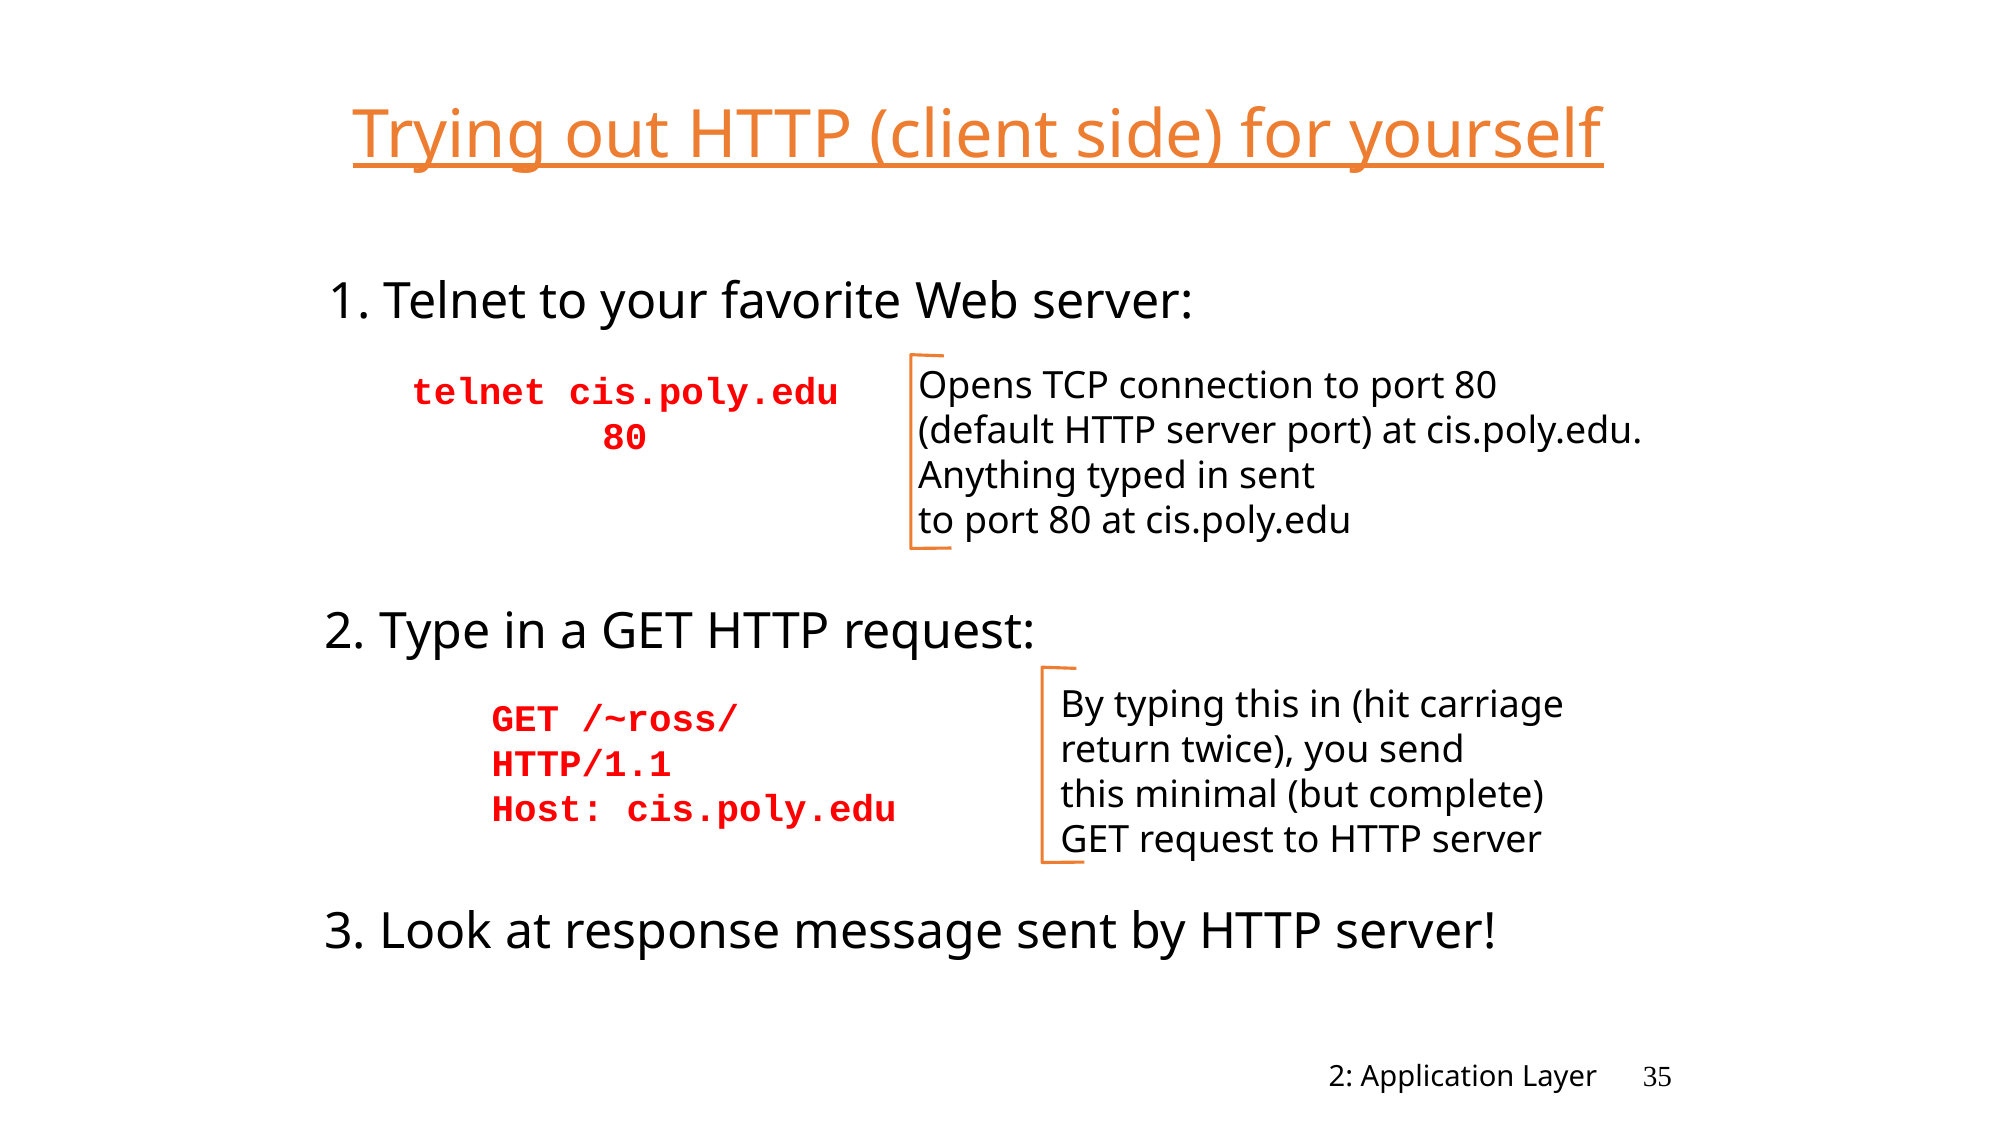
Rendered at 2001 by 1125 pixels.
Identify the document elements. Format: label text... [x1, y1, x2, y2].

text_box telnet cis.poly.edu 80 [363, 359, 887, 420]
list 1. Telnet to your favorite Web server: [314, 260, 1643, 338]
text_box [1042, 667, 1085, 863]
text_box [910, 354, 952, 549]
footer 2: Application Layer [1137, 1050, 1612, 1125]
text_box Opens TCP connection to port 80 (default HTTP server port) at cis.poly.edu. Anything typed in sent to port 80 at cis.poly.edu [903, 353, 1679, 549]
text_box By typing this in (hit carriage return twice), you send this minimal (but complete) GET request to HTTP server [1045, 672, 1588, 868]
text_box 2. Type in a GET HTTP request: [309, 590, 1638, 668]
text_box 3. Look at response message sent by HTTP server! [309, 890, 1638, 968]
slide_number 35 [1612, 1050, 1688, 1125]
title Trying out HTTP (client side) for yourself [337, 37, 1725, 225]
text_box GET /~ross/ HTTP/1.1 Host: cis.poly.edu [476, 686, 955, 792]
